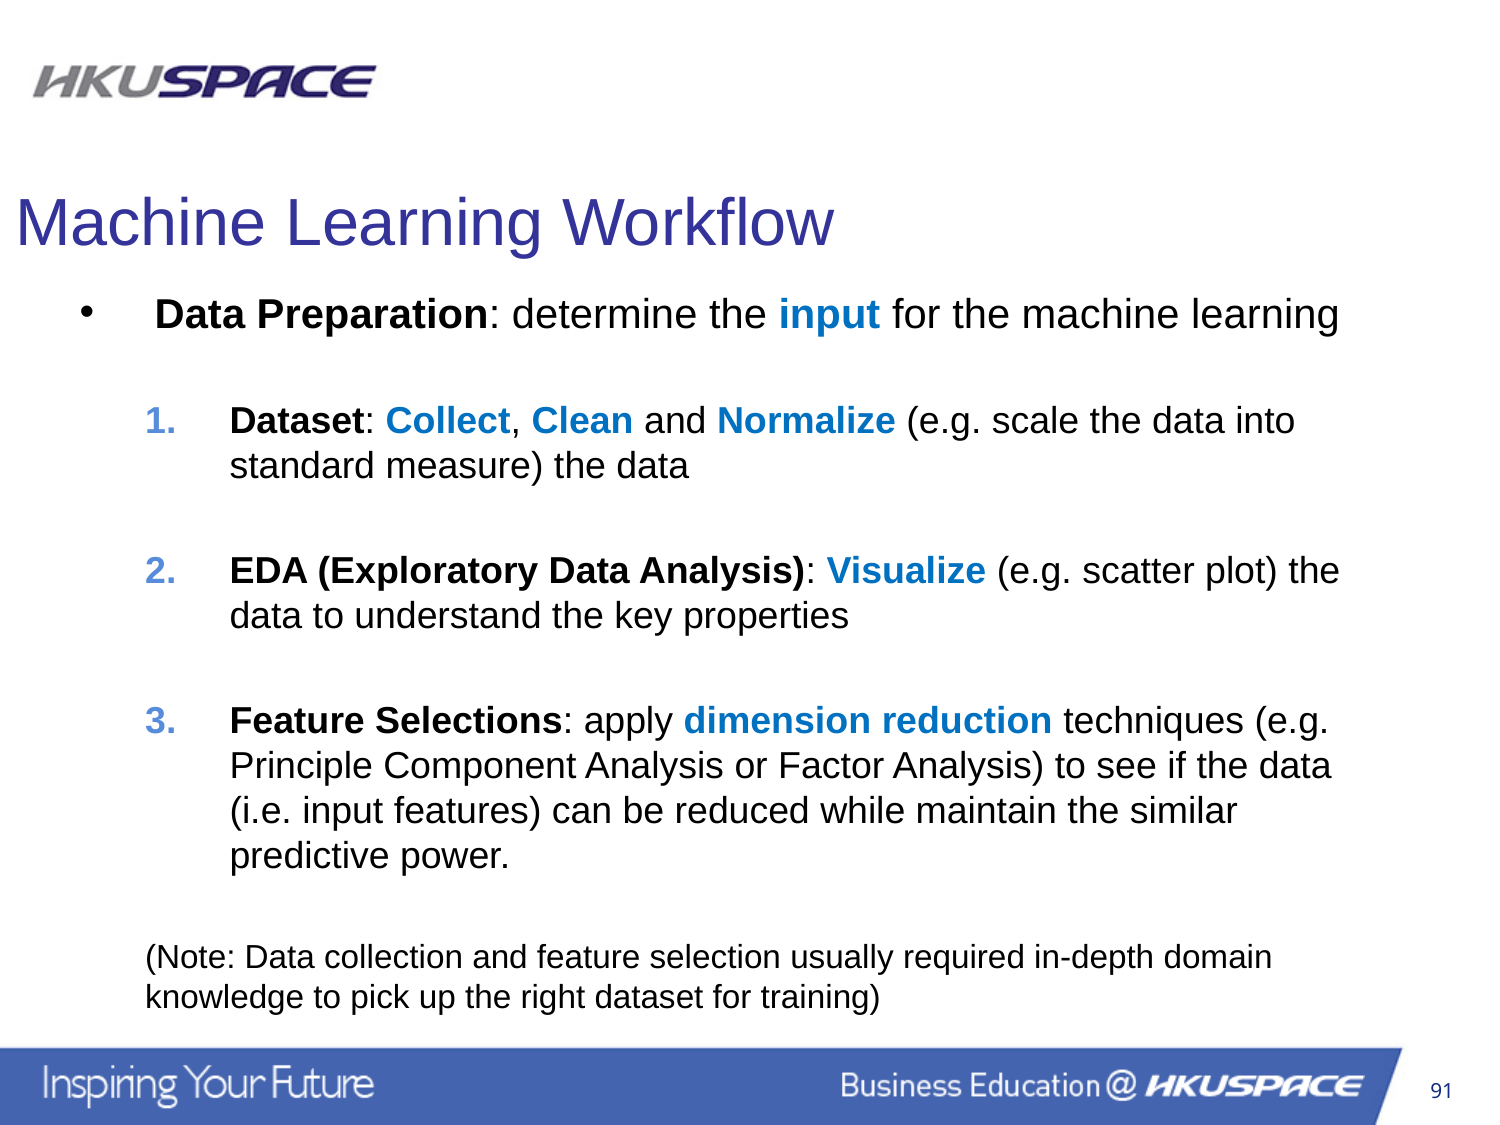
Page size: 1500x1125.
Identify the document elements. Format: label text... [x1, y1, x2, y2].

picture [0, 0, 1500, 1125]
text_box Data Preparation: determine the input for the machine learning Dataset: Collect, Clean and Normalize (e.g. scale the data into standard measure) the data EDA (Exploratory Data Analysis): Visualize (e.g. scatter plot) the data to understand the key properties Feature Selections: apply dimension reduction techniques (e.g. Principle Component Analysis or Factor Analysis) to see if the data (i.e. input features) can be reduced while maintain the similar predictive power. (Note: Data collection and feature selection usually required in-depth domain knowledge to pick up the right dataset for training) [64, 278, 1400, 1047]
slide_number 91 [1415, 1070, 1499, 1125]
title Machine Learning Workflow [0, 101, 1325, 266]
